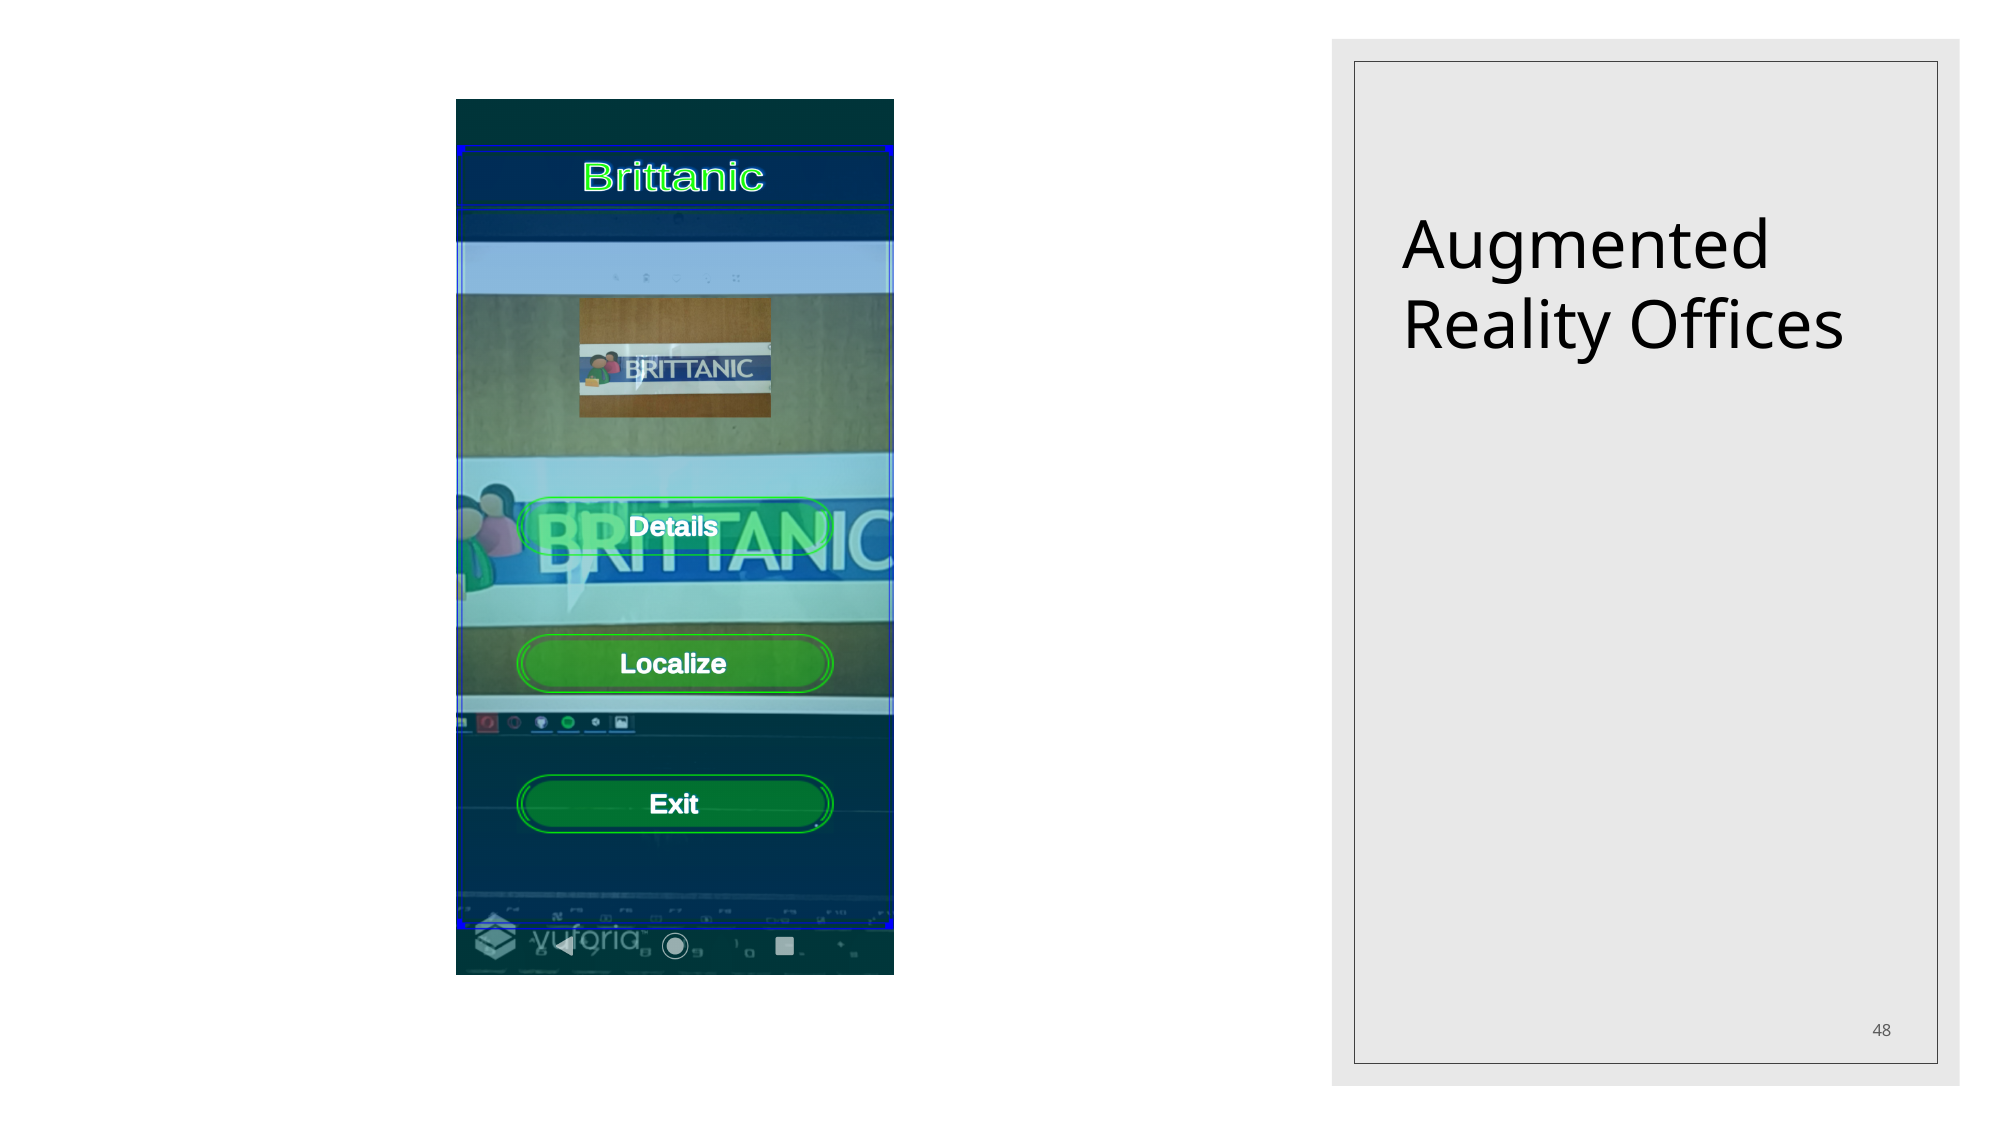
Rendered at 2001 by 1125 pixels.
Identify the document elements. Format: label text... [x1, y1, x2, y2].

slide_number 48 [1705, 990, 1907, 1050]
title Augmented Reality Offices [1387, 99, 1907, 370]
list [456, 99, 894, 975]
